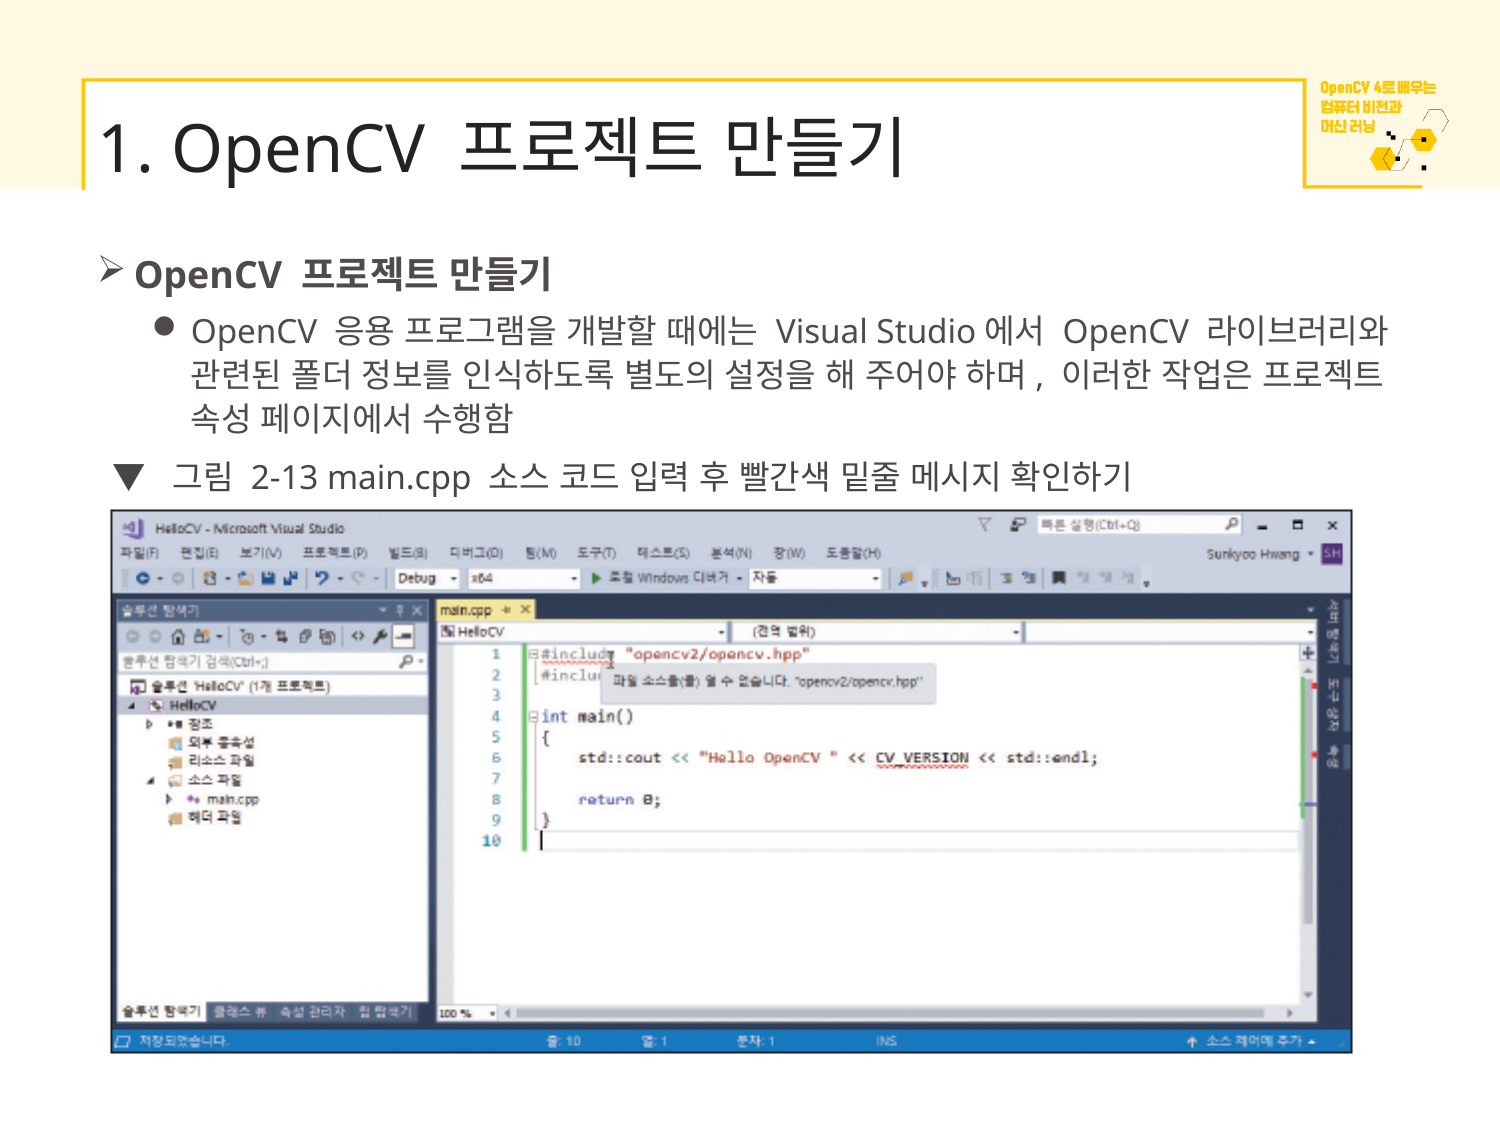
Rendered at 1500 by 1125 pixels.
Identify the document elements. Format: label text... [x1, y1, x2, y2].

list OpenCV 프로젝트 만들기 OpenCV 응용 프로그램을 개발할 때에는 Visual Studio에서 OpenCV 라이브러리와 관련된 폴더 정보를 인식하도록 별도의 설정을 해 주어야 하며, 이러한 작업은 프로젝트 속성 페이지에서 수행함 [81, 239, 1412, 1054]
picture [0, 0, 1500, 1125]
text_box ▼ 그림 2-13 main.cpp 소스 코드 입력 후 빨간색 밑줄 메시지 확인하기 [97, 449, 1424, 515]
title 1. OpenCV 프로젝트 만들기 [82, 61, 1413, 193]
